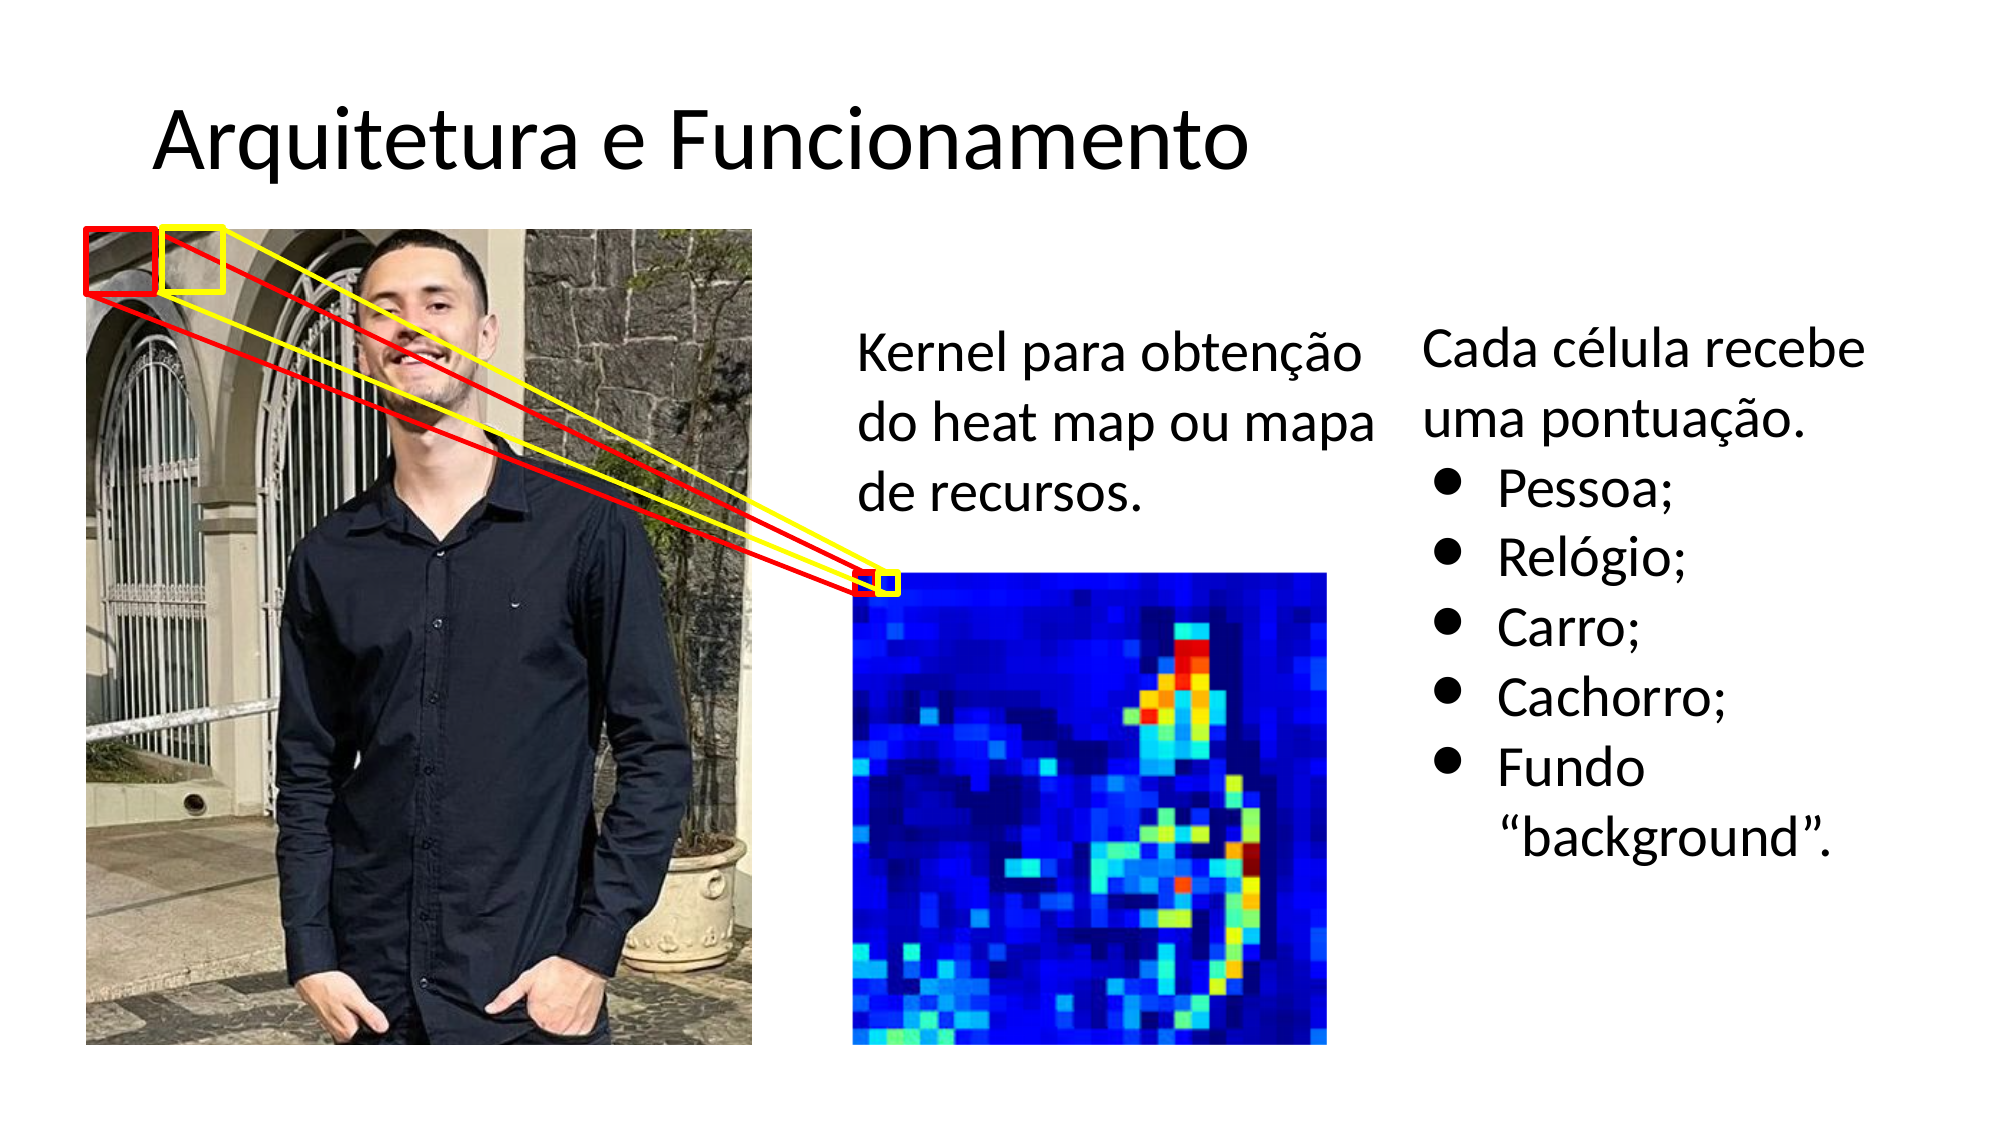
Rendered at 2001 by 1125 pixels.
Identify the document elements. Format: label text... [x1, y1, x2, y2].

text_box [157, 232, 219, 290]
title Arquitetura e Funcionamento [137, 80, 1863, 297]
picture [85, 595, 753, 1045]
text_box Cada célula recebe uma pontuação. Pessoa; Relógio; Carro; Cachorro; Fundo “background”. [1407, 293, 1916, 512]
text_box Kernel para obtenção do heat map ou mapa de recursos. [893, 297, 1407, 508]
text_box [223, 228, 889, 291]
picture [853, 570, 1326, 1047]
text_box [85, 293, 154, 595]
picture [85, 228, 223, 293]
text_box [157, 291, 889, 595]
